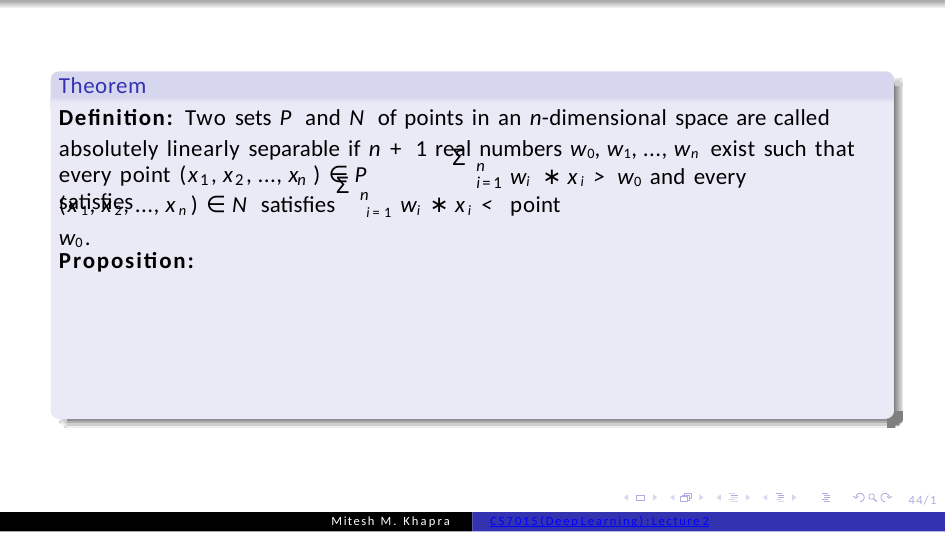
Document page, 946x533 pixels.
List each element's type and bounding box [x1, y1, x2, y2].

picture [0, 0, 945, 8]
text_box [0, 511, 946, 532]
text_box [906, 493, 942, 508]
text_box [50, 63, 903, 428]
